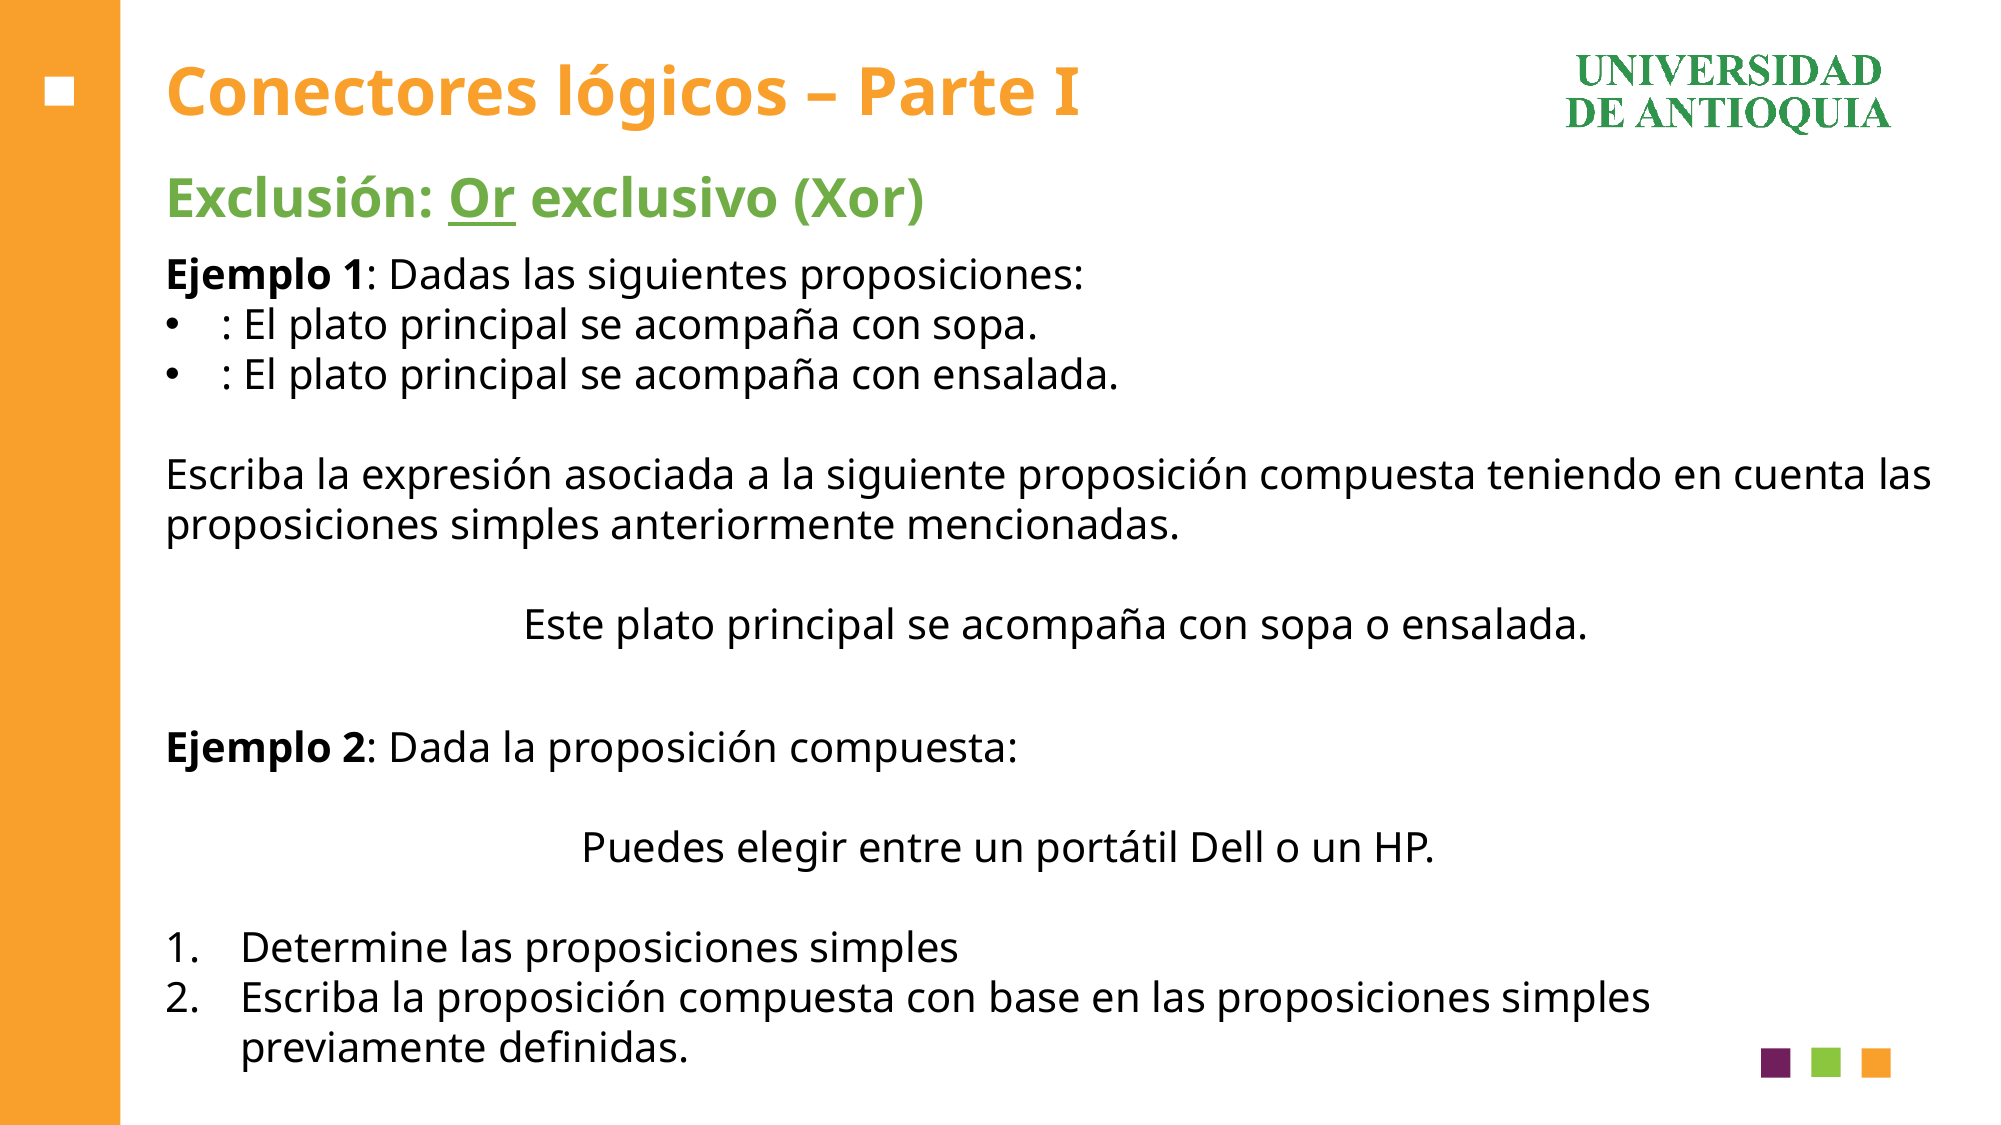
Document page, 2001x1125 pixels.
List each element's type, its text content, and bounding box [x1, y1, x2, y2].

title Conectores lógicos – Parte I [150, 15, 1513, 156]
text_box Ejemplo 2: Dada la proposición compuesta: Puedes elegir entre un portátil Dell o un HP. Determine las proposiciones simples Escriba la proposición compuesta con base en las proposiciones simples previamente definidas. [150, 713, 1868, 1079]
text_box Exclusión: Or exclusivo (Xor) [150, 156, 1963, 237]
picture [1542, 32, 1914, 150]
